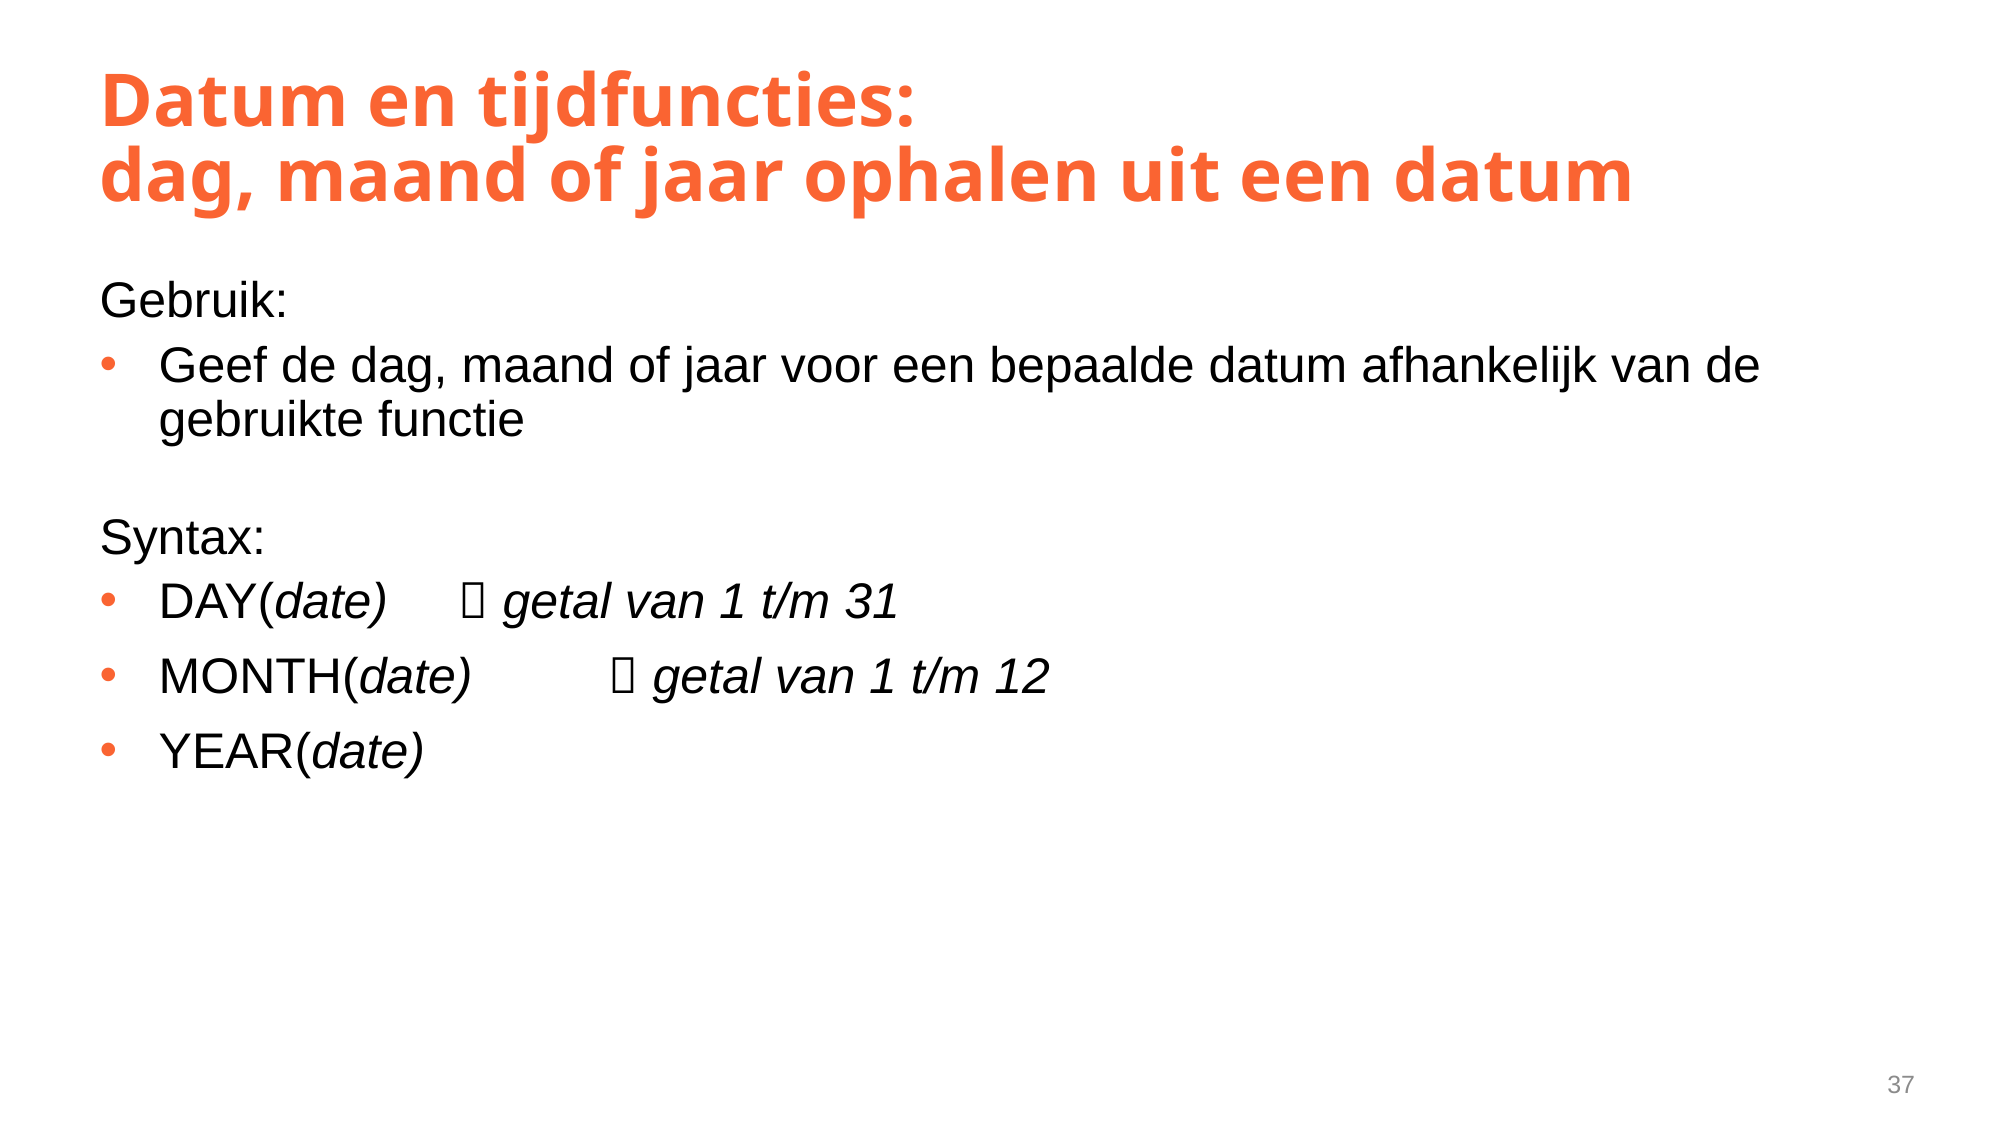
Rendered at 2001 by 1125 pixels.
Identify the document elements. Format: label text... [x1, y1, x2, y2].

slide_number 37 [1815, 1061, 1916, 1107]
title Datum en tijdfuncties: dag, maand of jaar ophalen uit een datum [84, 49, 1916, 233]
list Gebruik: Geef de dag, maand of jaar voor een bepaalde datum afhankelijk van de gebruikte functie Syntax: DAY(date)  getal van 1 t/m 31 MONTH(date)  getal van 1 t/m 12 YEAR(date) [84, 267, 1916, 1041]
